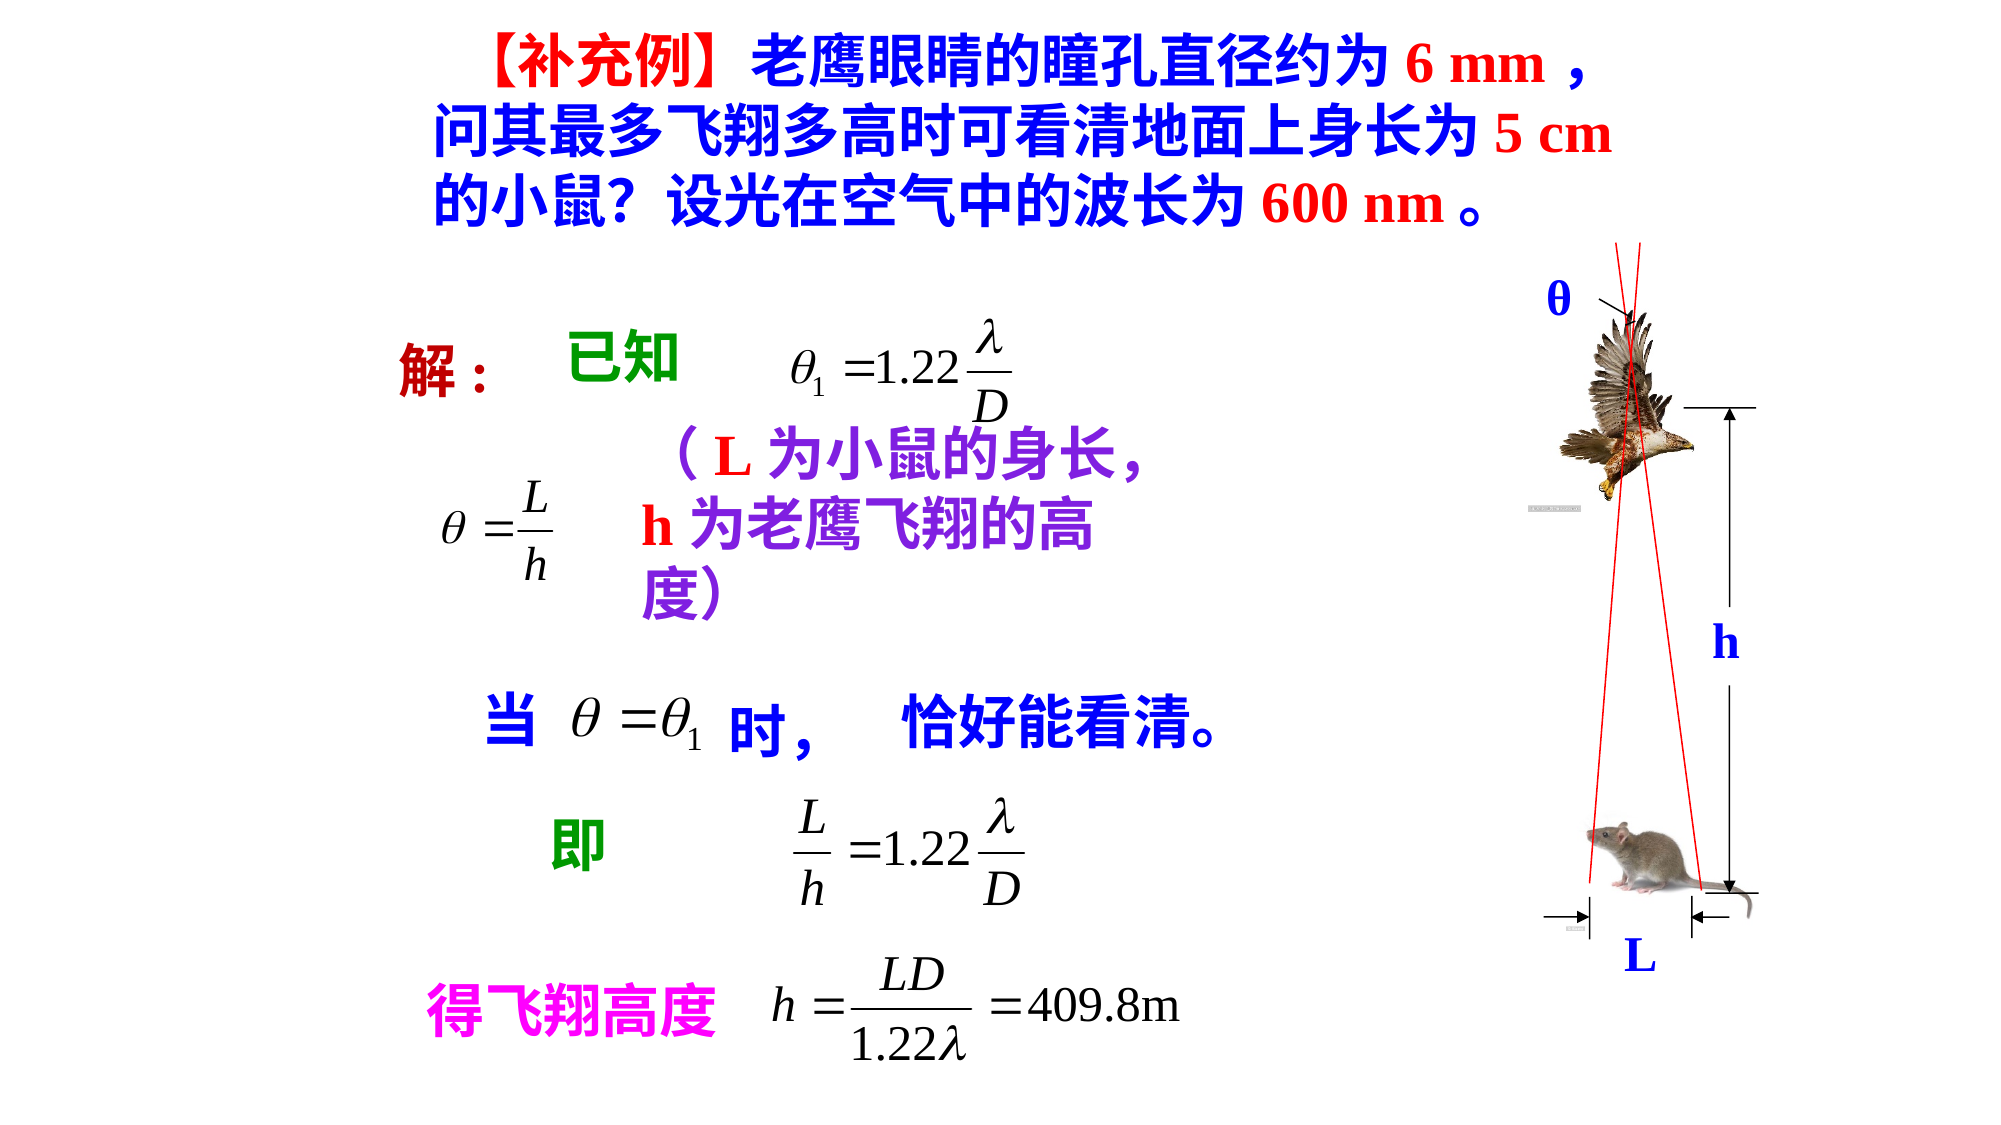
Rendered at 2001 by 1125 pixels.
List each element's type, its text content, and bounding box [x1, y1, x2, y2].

picture [1528, 297, 1743, 503]
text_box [435, 467, 564, 592]
text_box 即 [535, 800, 665, 886]
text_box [1271, 503, 2000, 730]
text_box 【补充例】老鹰眼睛的瞳孔直径约为6 mm，问其最多飞翔多高时可看清地面上身长为5 cm的小鼠？设光在空气中的波长为600 nm。 [417, 17, 1639, 242]
text_box 当 [466, 676, 561, 761]
picture [1566, 804, 1767, 931]
text_box （L为小鼠的身长，h为老鹰飞翔的高度） [627, 410, 1189, 635]
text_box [562, 678, 712, 761]
text_box 恰好能看清。 [885, 677, 1279, 763]
text_box 得飞翔高度 [412, 966, 747, 1051]
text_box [763, 942, 1189, 1072]
text_box 已知 [550, 313, 704, 398]
text_box 解: [383, 327, 520, 412]
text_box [785, 784, 1034, 917]
text_box 时， [714, 688, 880, 773]
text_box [783, 305, 1023, 434]
